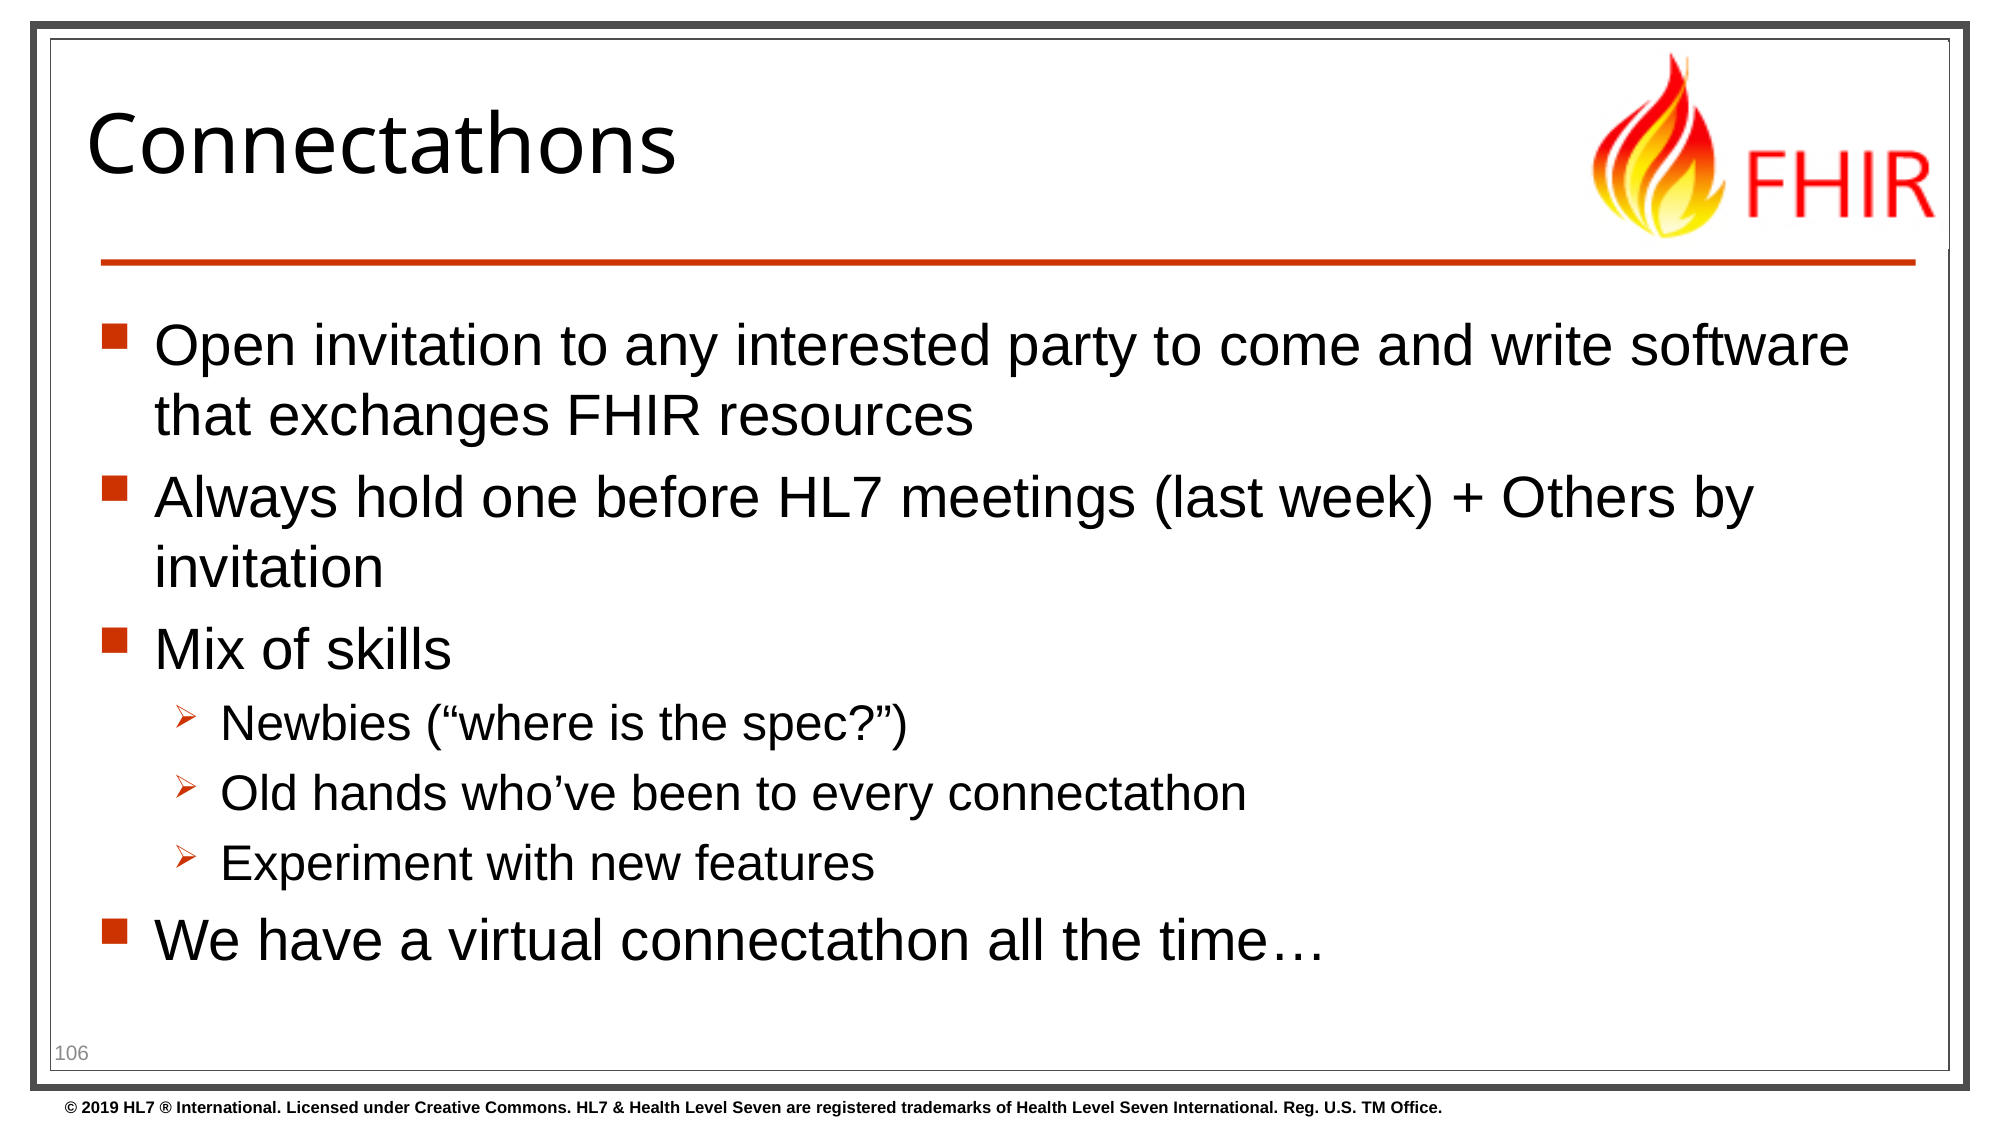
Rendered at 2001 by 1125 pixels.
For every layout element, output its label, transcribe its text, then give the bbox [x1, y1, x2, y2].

title Connectathons [70, 54, 1504, 244]
list Open invitation to any interested party to come and write software that exchanges FHIR resources Always hold one before HL7 meetings (last week) + Others by invitation Mix of skills Newbies (“where is the spec?”) Old hands who’ve been to every connectathon Experiment with new features We have a virtual connectathon all the time… [83, 299, 1917, 1035]
picture [1578, 42, 1949, 249]
text_box 106 [39, 1034, 197, 1071]
